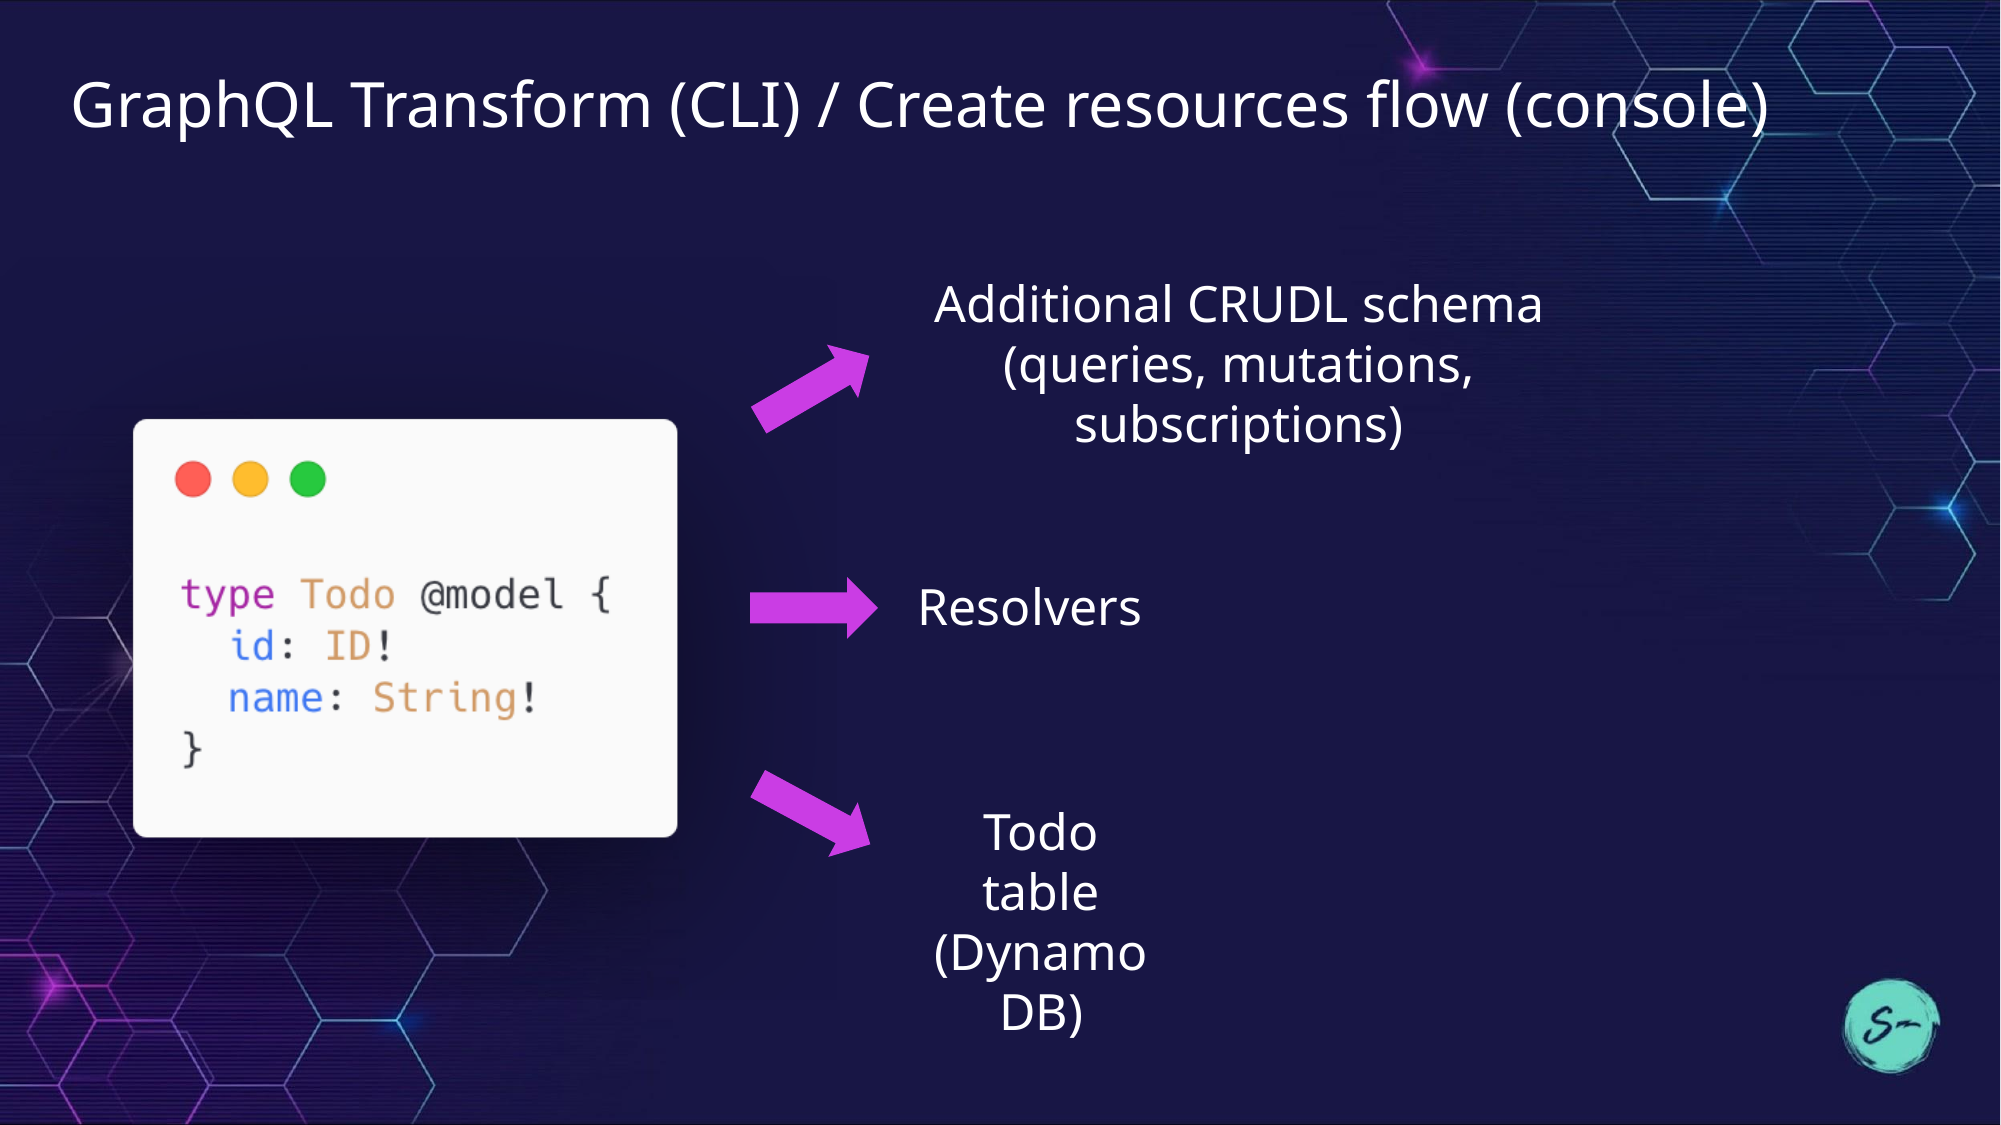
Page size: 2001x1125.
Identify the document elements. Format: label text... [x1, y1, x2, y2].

picture [0, 0, 2001, 1125]
text_box [842, 576, 879, 639]
text_box Resolvers [894, 560, 1167, 644]
text_box Additional CRUDL schema (queries, mutations, subscriptions) [905, 257, 1574, 419]
text_box [842, 802, 871, 853]
text_box Todo table (DynamoDB) [905, 785, 1178, 946]
text_box GraphQL Transform (CLI) / Create resources flow (console) [55, 49, 2000, 155]
text_box [842, 348, 870, 399]
